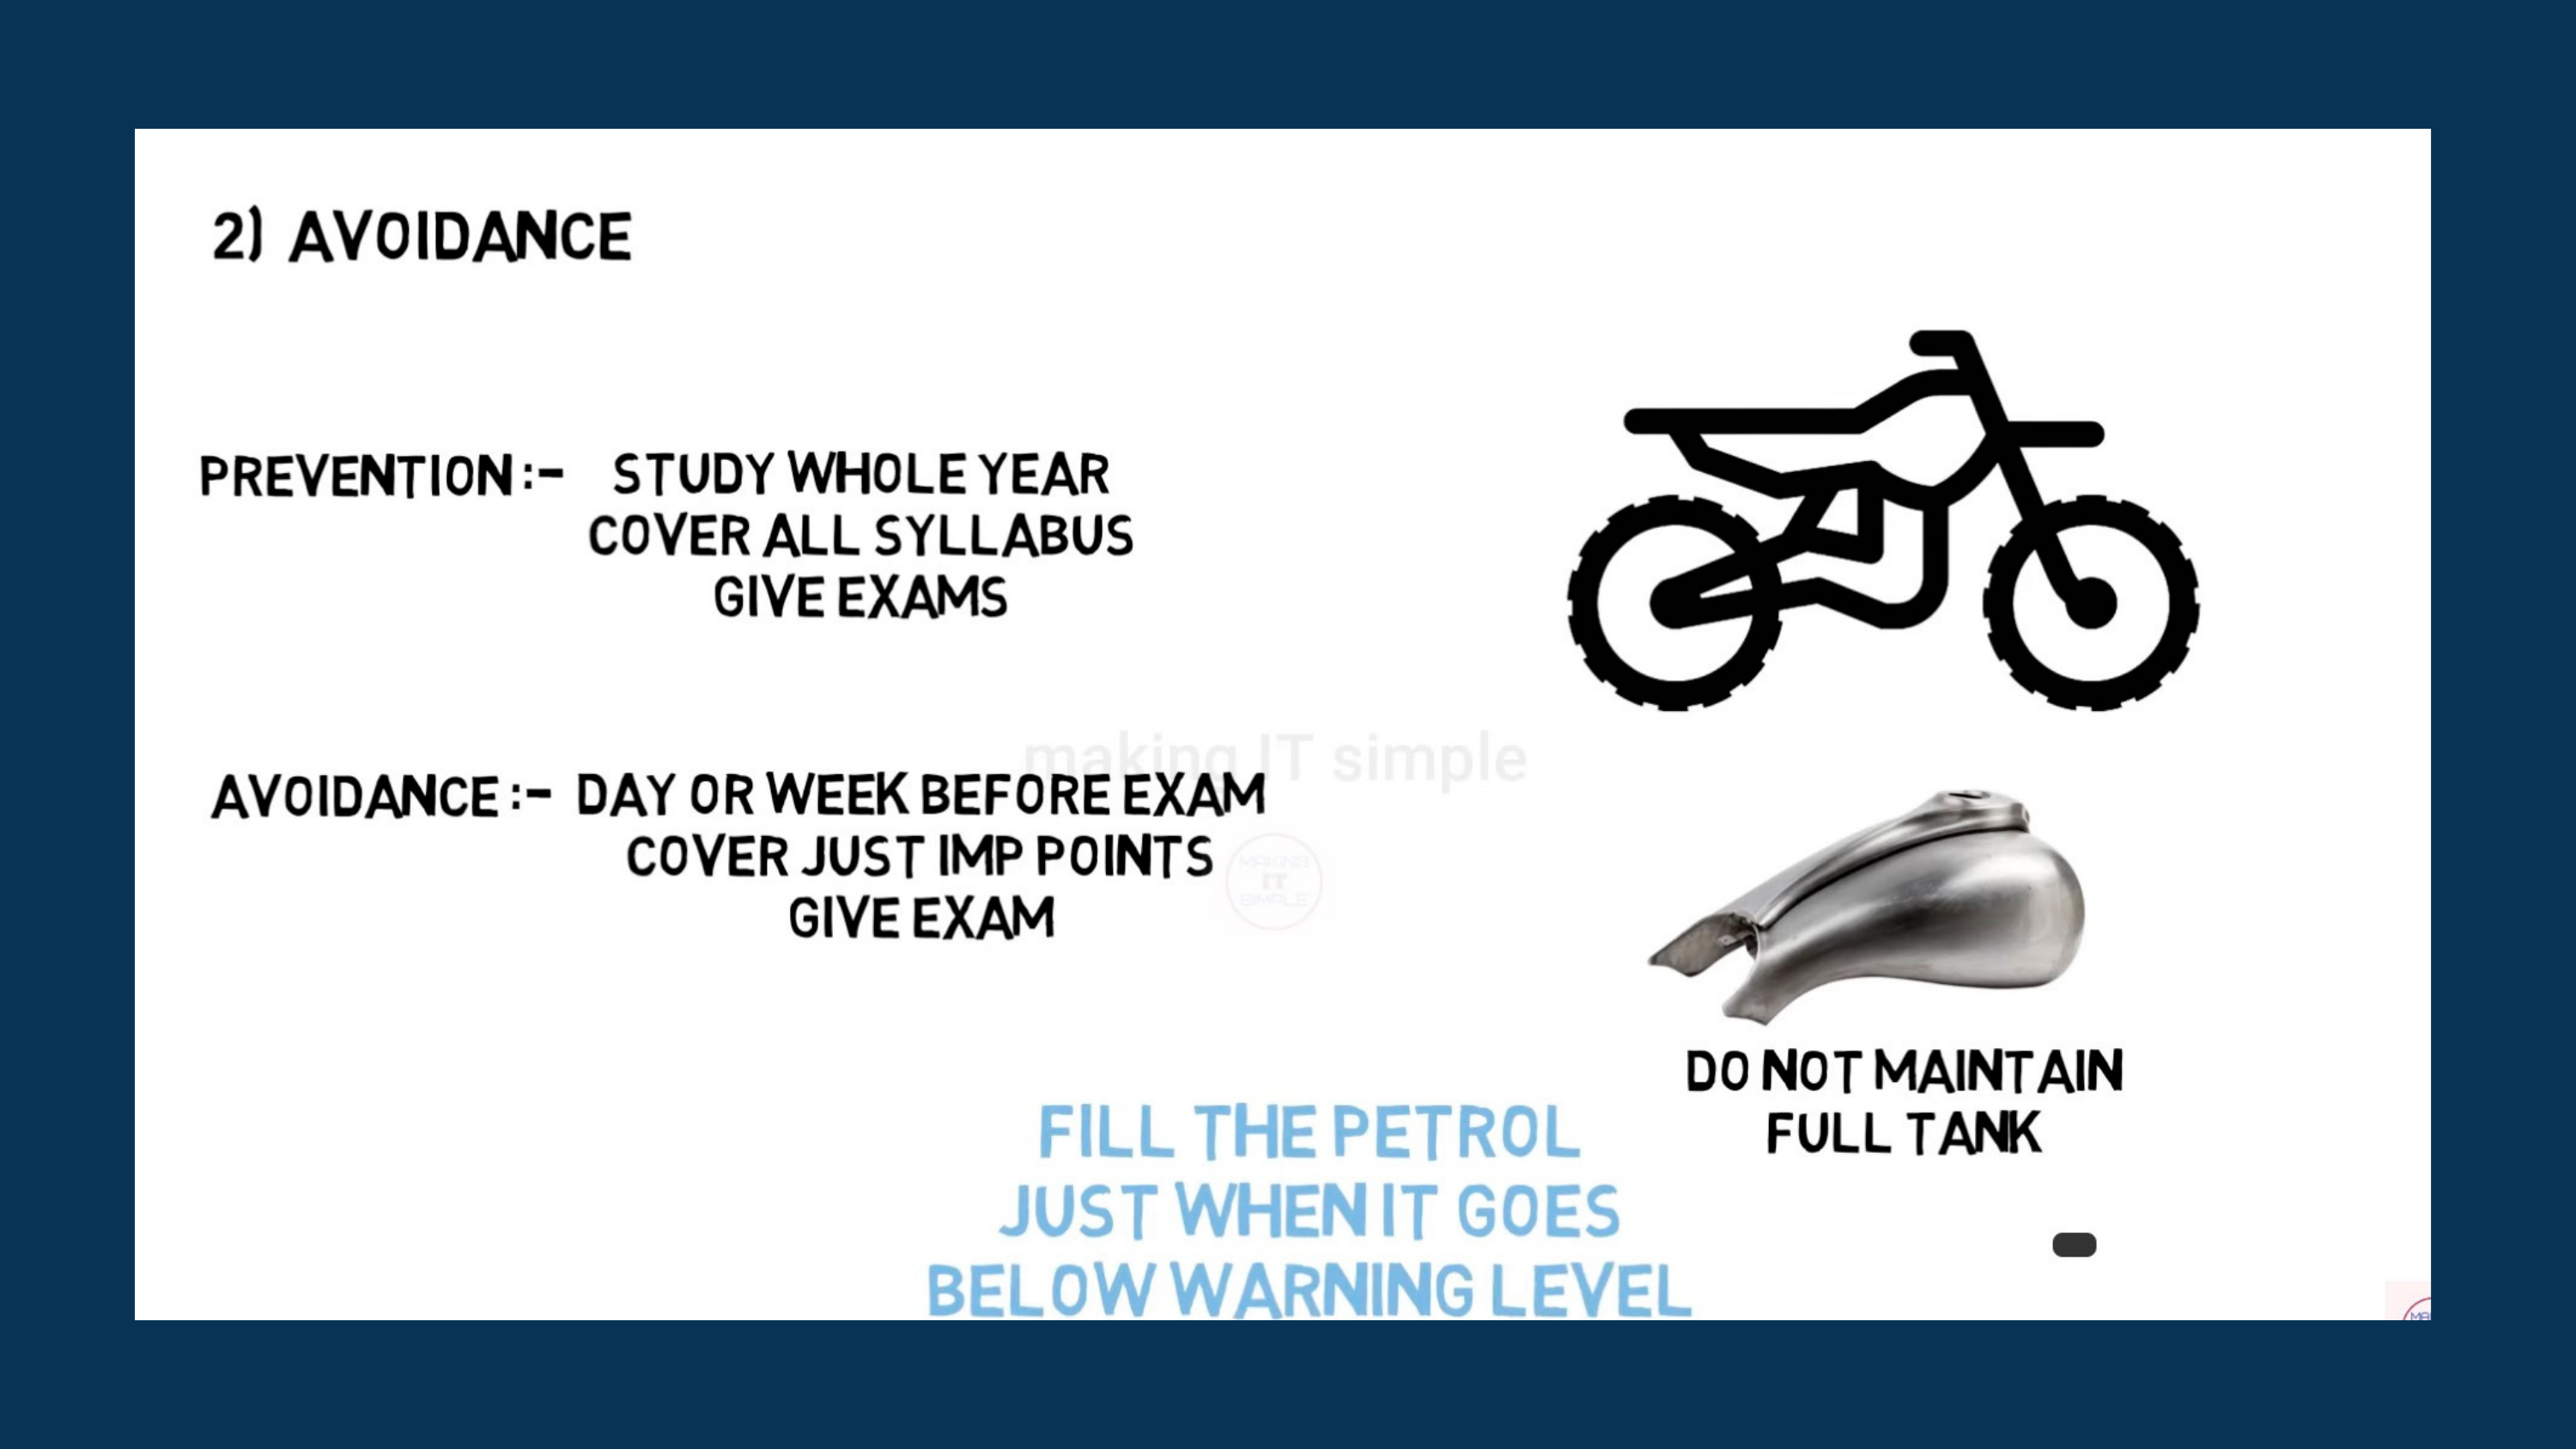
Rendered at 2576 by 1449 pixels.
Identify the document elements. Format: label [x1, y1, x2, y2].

text_box [135, 129, 2432, 1320]
